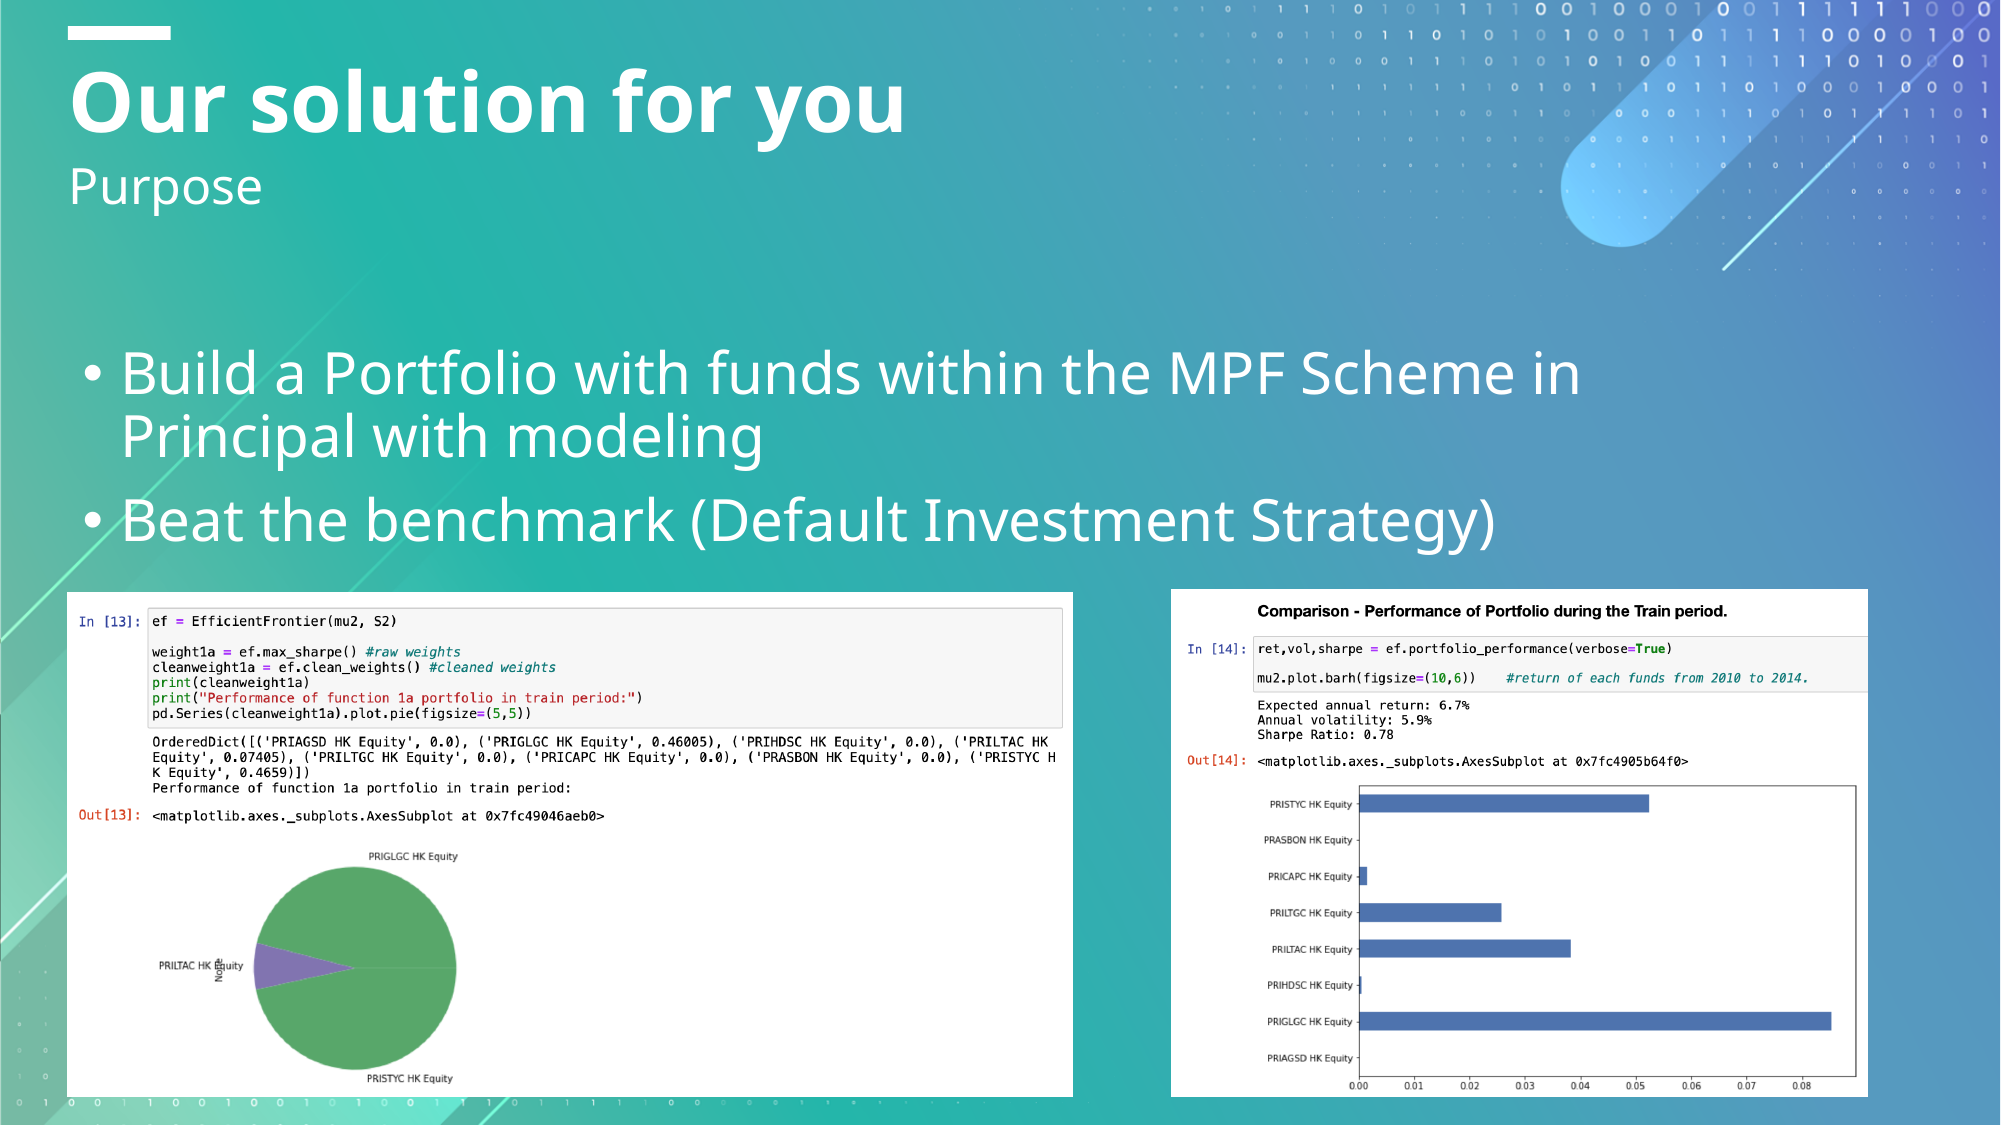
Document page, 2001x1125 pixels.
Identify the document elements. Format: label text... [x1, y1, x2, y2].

list Build a Portfolio with funds within the MPF Scheme in Principal with modeling Beat the benchmark (Default Investment Strategy) [67, 336, 1793, 1004]
title Our solution for you [54, 53, 1780, 154]
picture [0, 0, 2001, 1125]
list Purpose [54, 154, 1780, 249]
